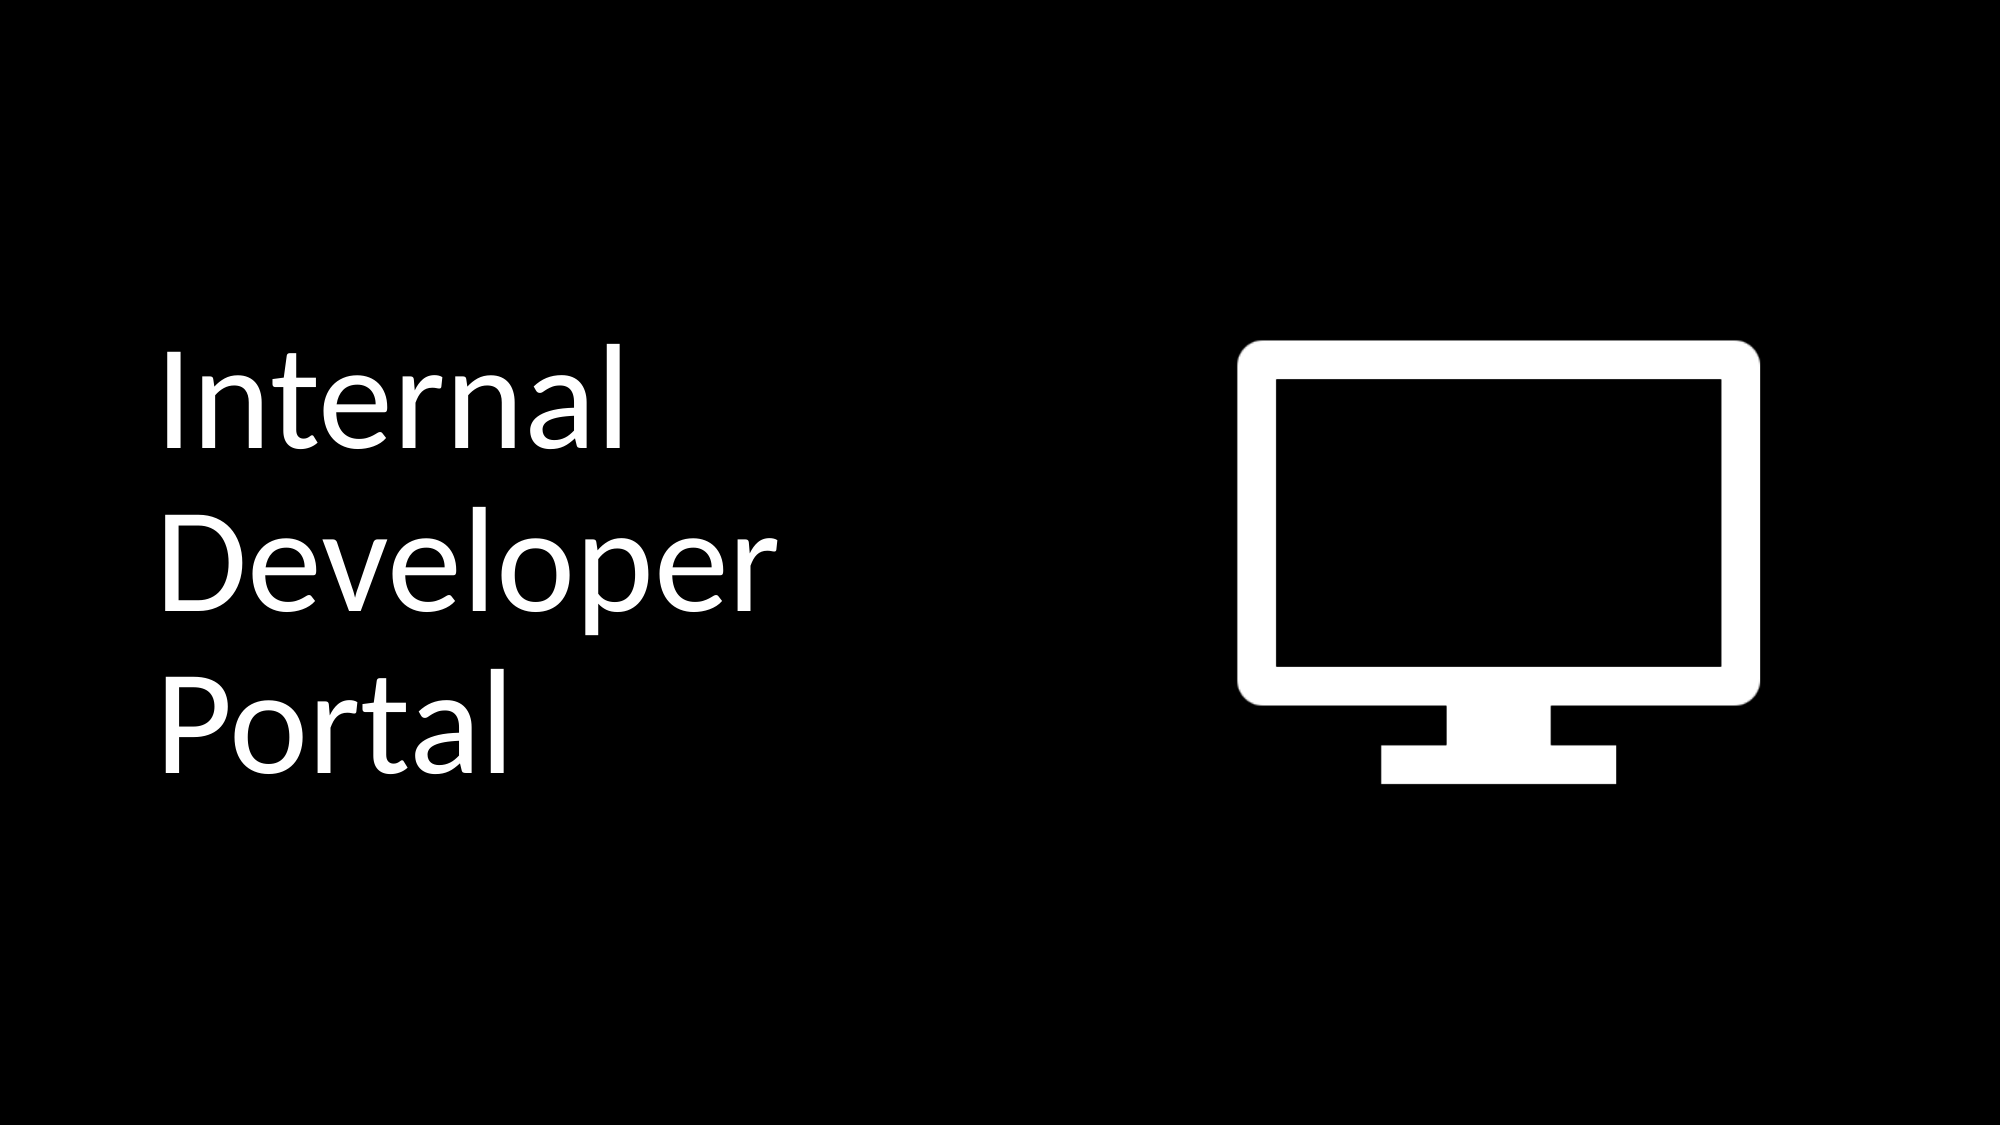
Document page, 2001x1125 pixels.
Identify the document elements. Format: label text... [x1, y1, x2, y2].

title Internal Developer Portal [140, 224, 1135, 900]
picture [1185, 248, 1813, 876]
